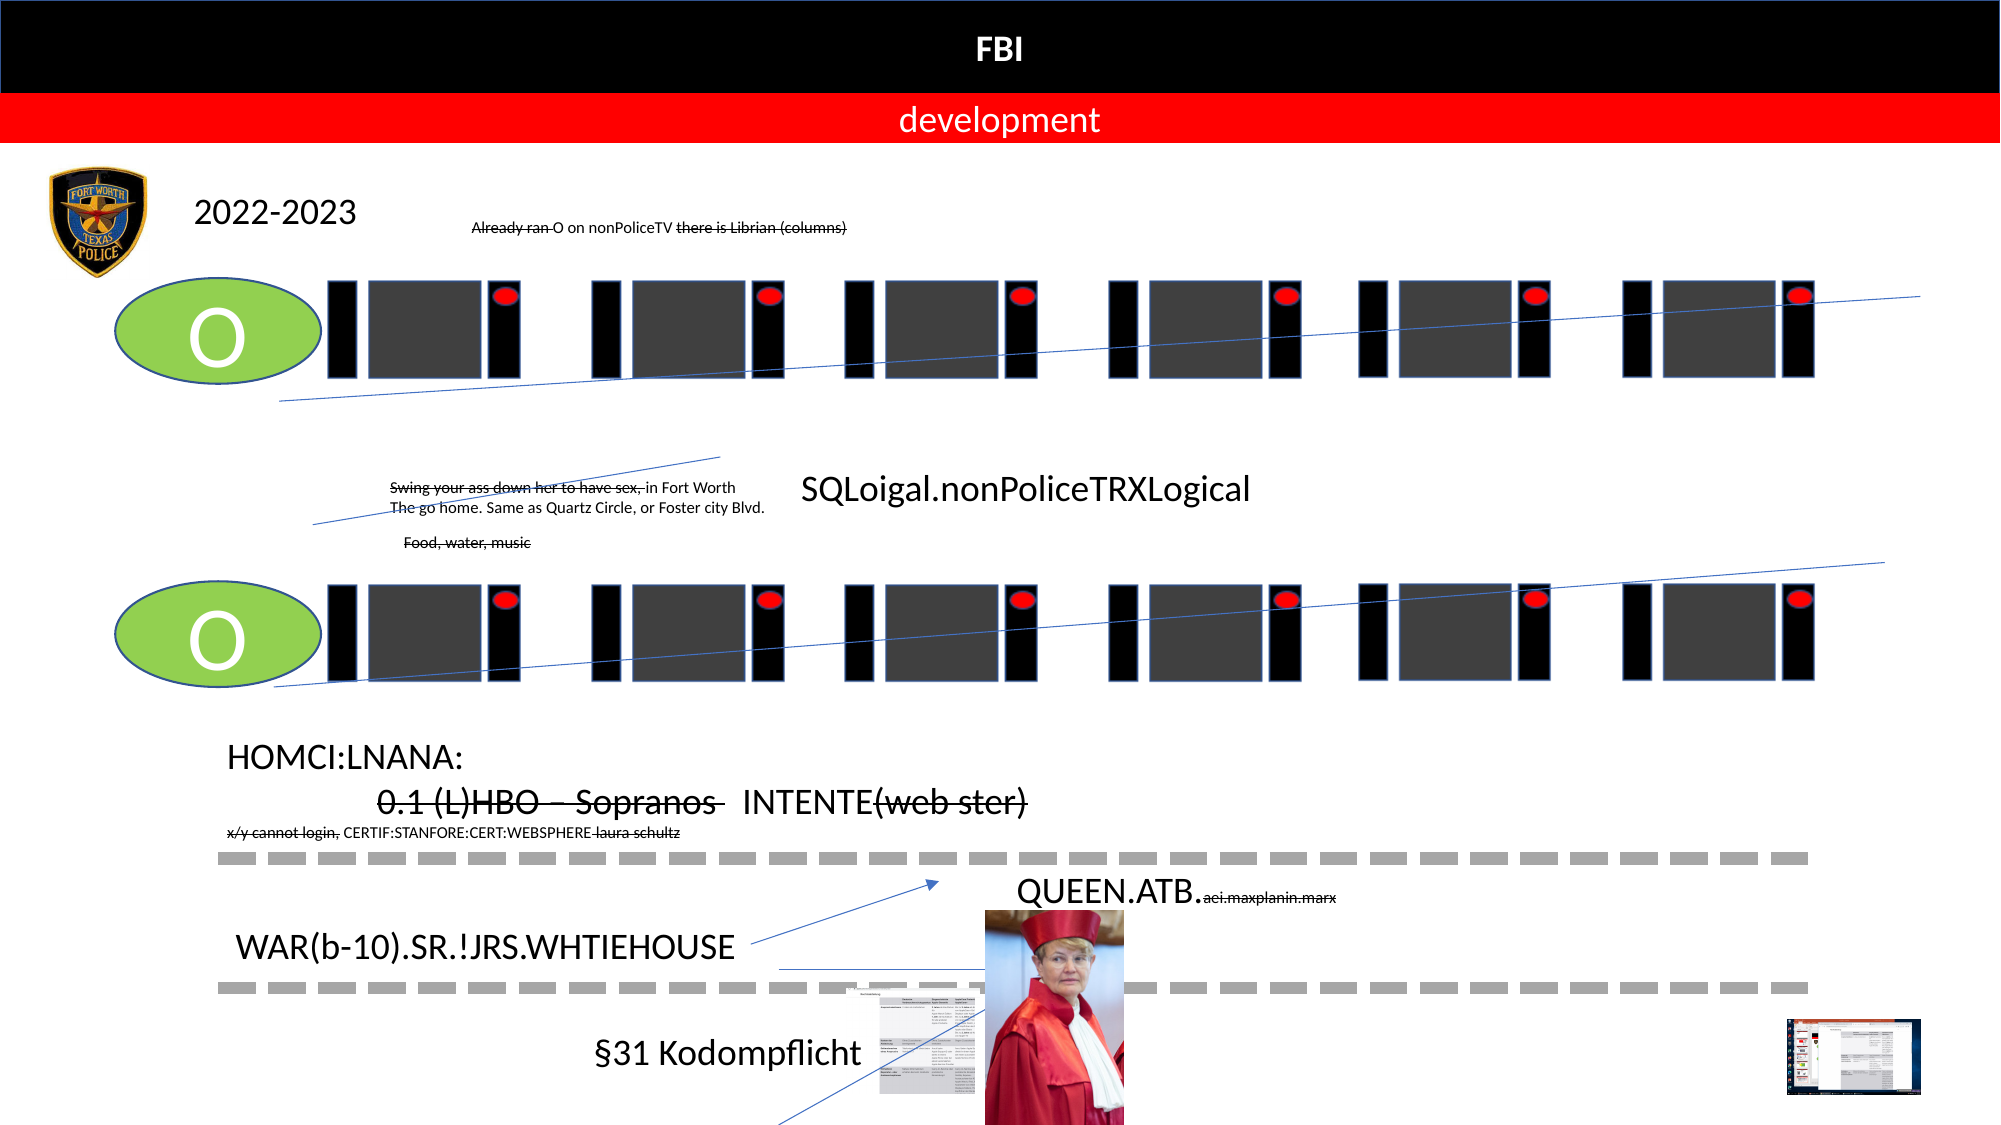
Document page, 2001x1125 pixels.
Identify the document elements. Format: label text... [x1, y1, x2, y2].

text_box Food, water, music [388, 525, 546, 560]
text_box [312, 456, 721, 525]
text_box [778, 974, 985, 1125]
text_box 2022-2023 [178, 179, 373, 240]
text_box O [114, 276, 298, 385]
text_box Already ran O on nonPoliceTV there is Librian (columns) [456, 209, 862, 245]
picture [1093, 276, 1313, 296]
text_box SQLoigal.nonPoliceTRXLogical [786, 456, 1267, 517]
picture [312, 276, 532, 296]
text_box FBI [0, 0, 2000, 93]
text_box development [0, 93, 2000, 143]
picture [46, 164, 150, 280]
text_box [753, 881, 940, 945]
text_box WAR(b-10).SR.!JRS.WHTIEHOUSE [220, 914, 751, 974]
picture [1342, 276, 1562, 296]
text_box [279, 296, 1921, 402]
text_box QUEEN.ATB.aei.maxplanin.marx [1001, 859, 1352, 919]
picture [576, 276, 796, 296]
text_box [273, 562, 1885, 688]
text_box O [114, 580, 273, 689]
text_box §31 Kodompflicht [578, 1020, 778, 1081]
picture [985, 910, 1124, 1125]
text_box Swing your ass down her to have sex, in Fort Worth The go home. Same as Quartz Circle, or Foster city Blvd. [721, 469, 781, 524]
text_box HOMCI:LNANA: 0.1 (L)HBO – Sopranos INTENTE(web ster) x/y cannot login, CERTIF:STANFORE:CERT:WEBSPHERE laura schultz [212, 724, 1043, 850]
picture [1786, 1019, 1921, 1095]
picture [1606, 276, 1826, 296]
picture [829, 276, 1049, 296]
